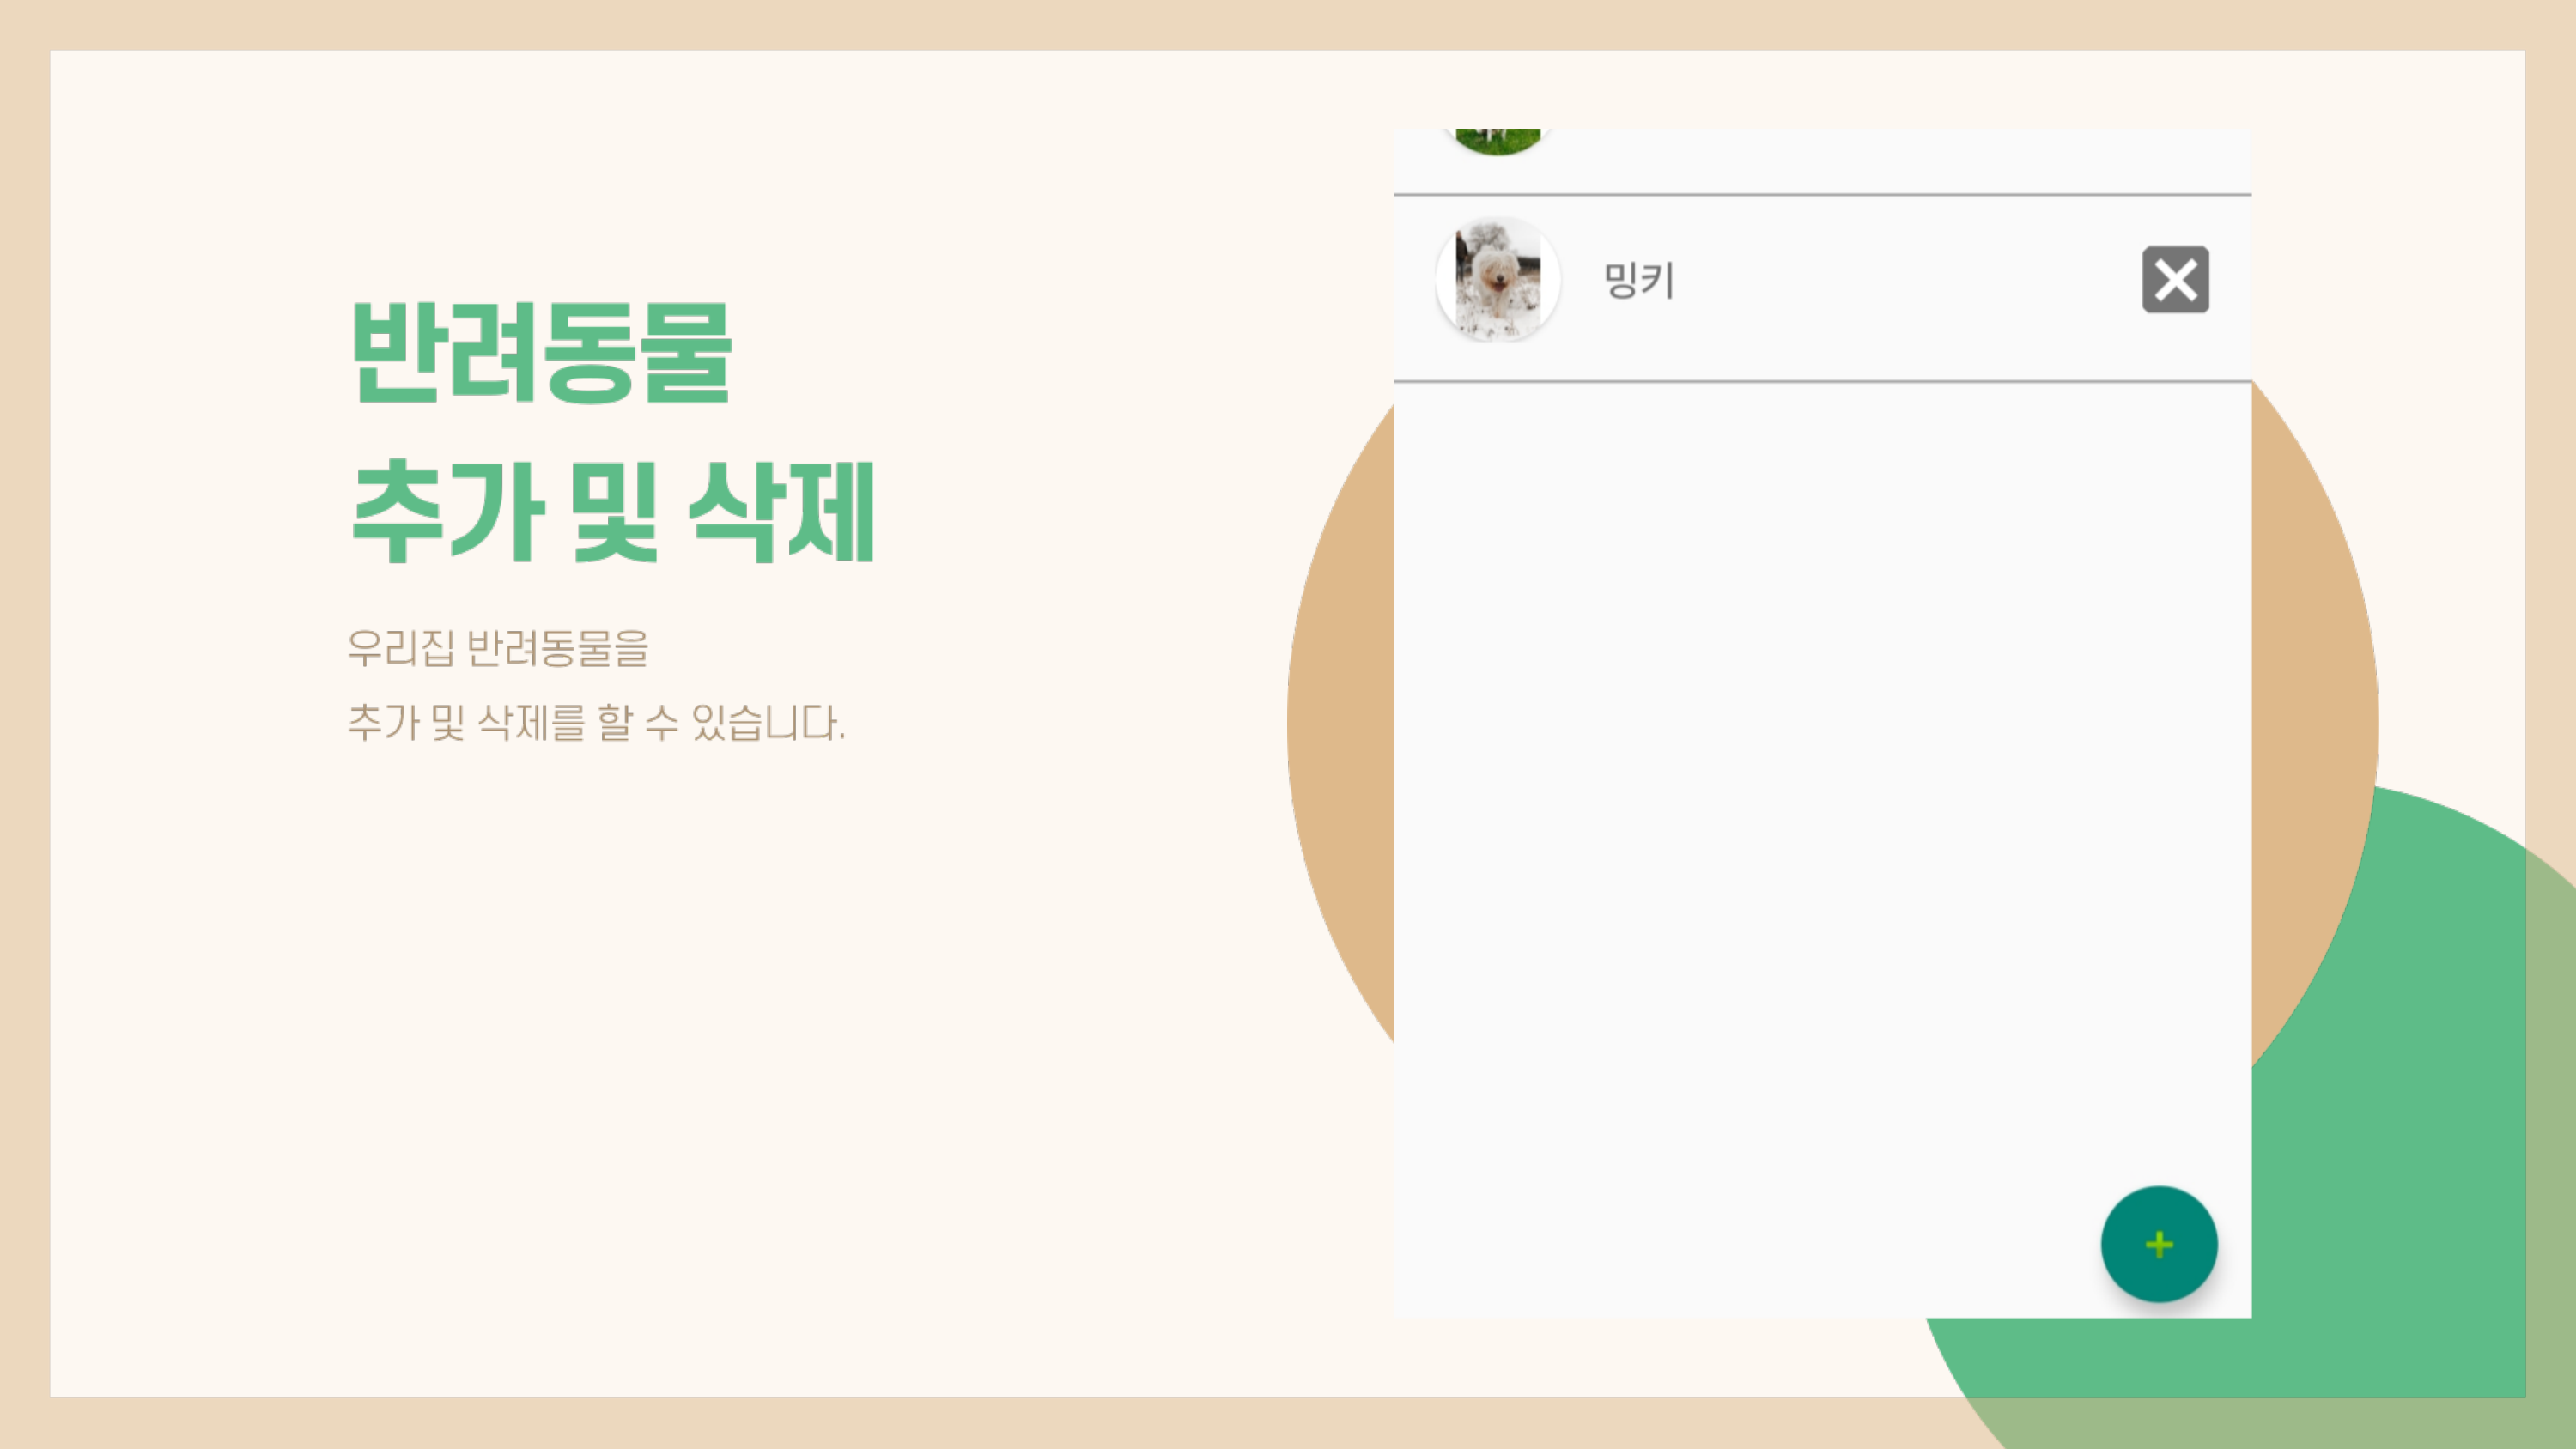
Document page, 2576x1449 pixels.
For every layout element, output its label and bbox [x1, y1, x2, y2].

picture [341, 615, 866, 761]
picture [331, 260, 924, 613]
text_box [1394, 129, 2253, 1319]
text_box [0, 0, 2576, 1449]
